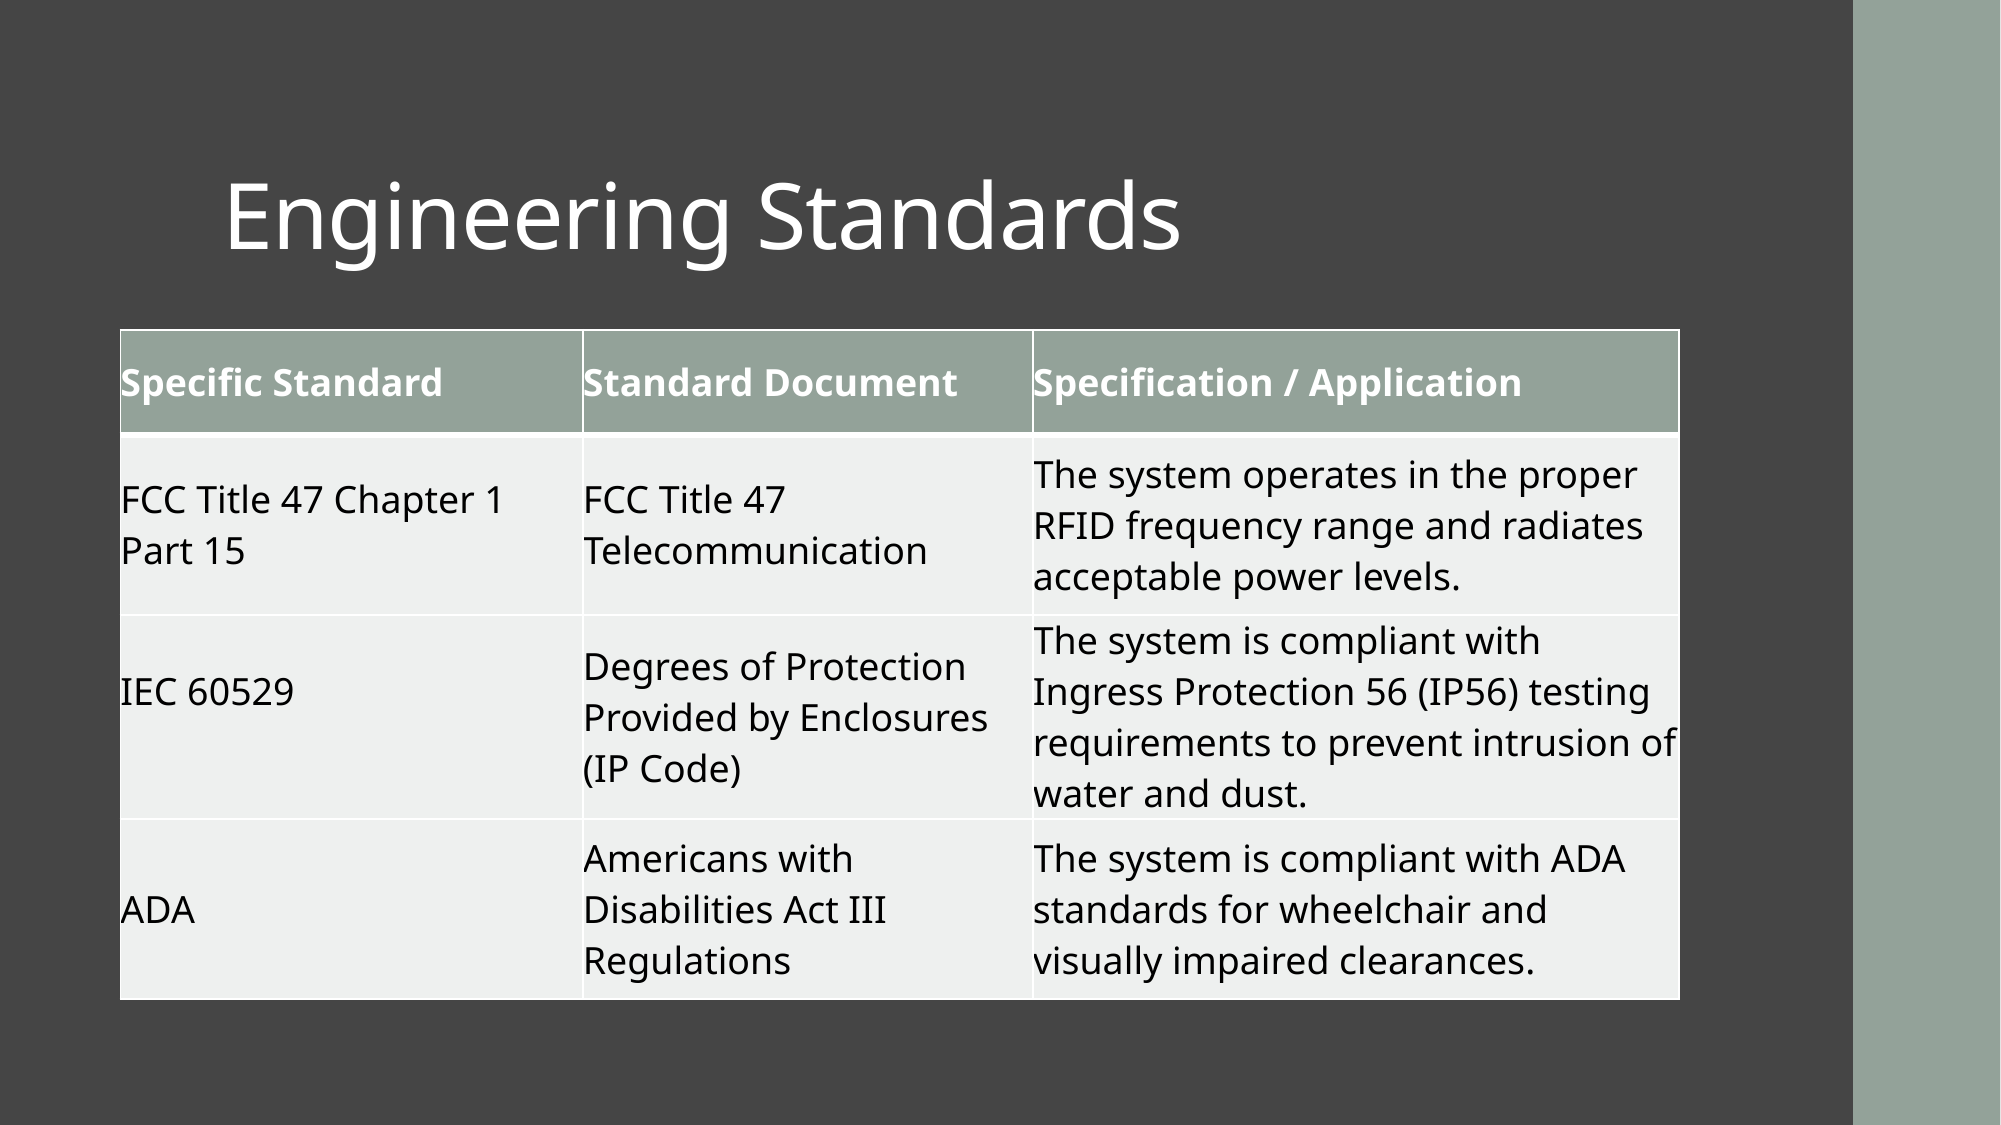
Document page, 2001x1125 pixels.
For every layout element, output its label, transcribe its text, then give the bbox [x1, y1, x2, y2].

table_header Specification / Application [1034, 331, 1678, 432]
table_header Specific Standard [121, 331, 582, 432]
table_header Standard Document [584, 331, 1032, 432]
table_cell The system is compliant with ADA standards for wheelchair and visually impaired clearances. [1034, 820, 1678, 998]
table_cell The system operates in the proper RFID frequency range and radiates acceptable power levels. [1034, 438, 1678, 614]
title Engineering Standards [206, 60, 1797, 278]
table_cell ADA [121, 820, 582, 998]
text_box [0, 0, 1852, 1125]
table_cell Americans with Disabilities Act III Regulations [584, 820, 1032, 998]
table_cell IEC 60529 [121, 616, 582, 818]
table_cell The system is compliant with Ingress Protection 56 (IP56) testing requirements to prevent intrusion of water and dust. [1034, 616, 1678, 818]
text_box [1852, 0, 2000, 1125]
table_cell FCC Title 47 Chapter 1 Part 15 [121, 438, 582, 614]
table_cell Degrees of Protection Provided by Enclosures (IP Code) [584, 616, 1032, 818]
table_cell FCC Title 47 Telecommunication [584, 438, 1032, 614]
